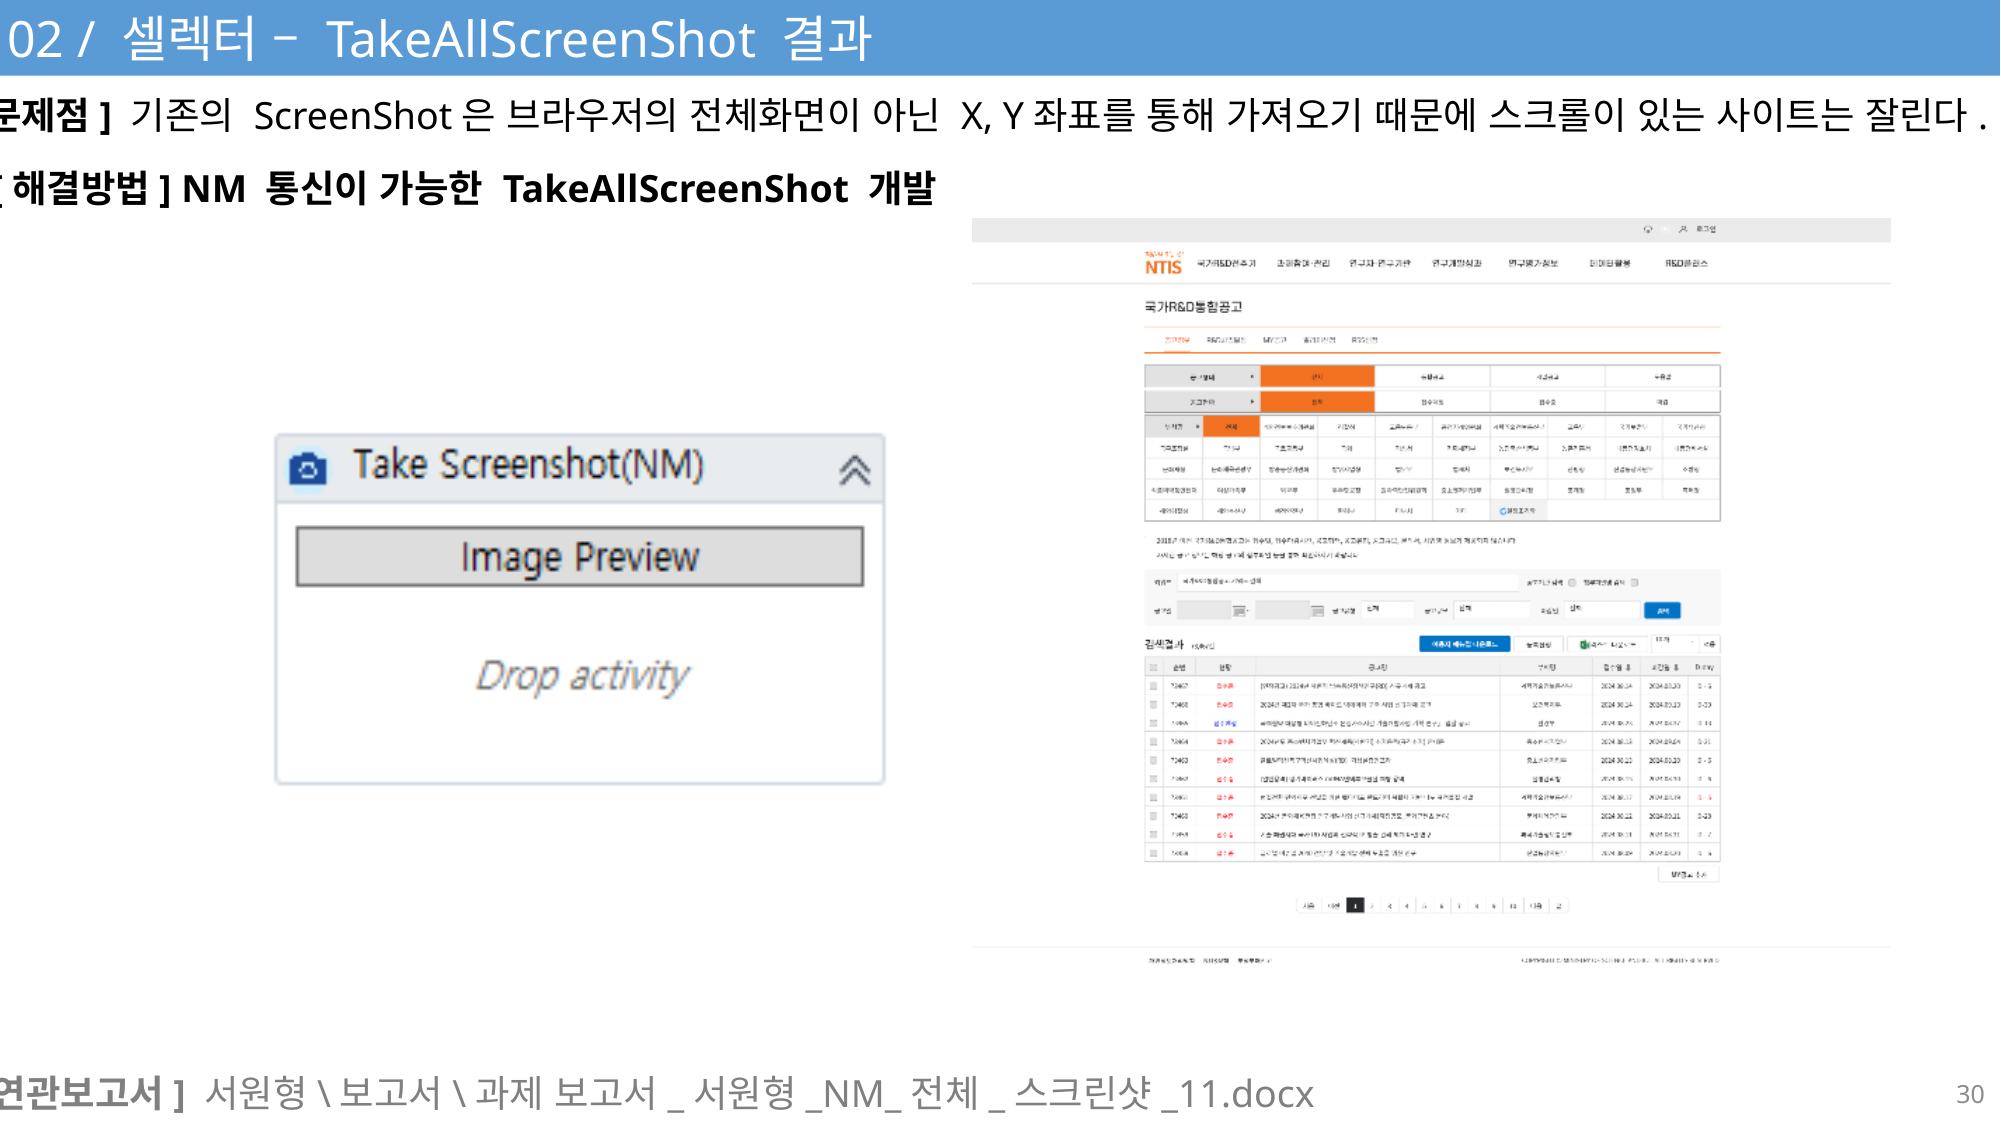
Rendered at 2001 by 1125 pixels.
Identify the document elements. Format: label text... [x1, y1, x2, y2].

picture [254, 412, 911, 796]
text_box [0, 0, 2000, 76]
picture [972, 218, 1891, 994]
slide_number 30 [1550, 1065, 2000, 1125]
text_box [연관보고서] 서원형\보고서\과제 보고서_서원형_NM_전체_스크린샷_11.docx [0, 1062, 1330, 1123]
text_box [해결방법] NM 통신이 가능한 TakeAllScreenShot 개발 [0, 157, 952, 218]
text_box [문제점] 기존의 ScreenShot은 브라우저의 전체화면이 아닌 X, Y좌표를 통해 가져오기 때문에 스크롤이 있는 사이트는 잘린다. [0, 84, 2000, 145]
